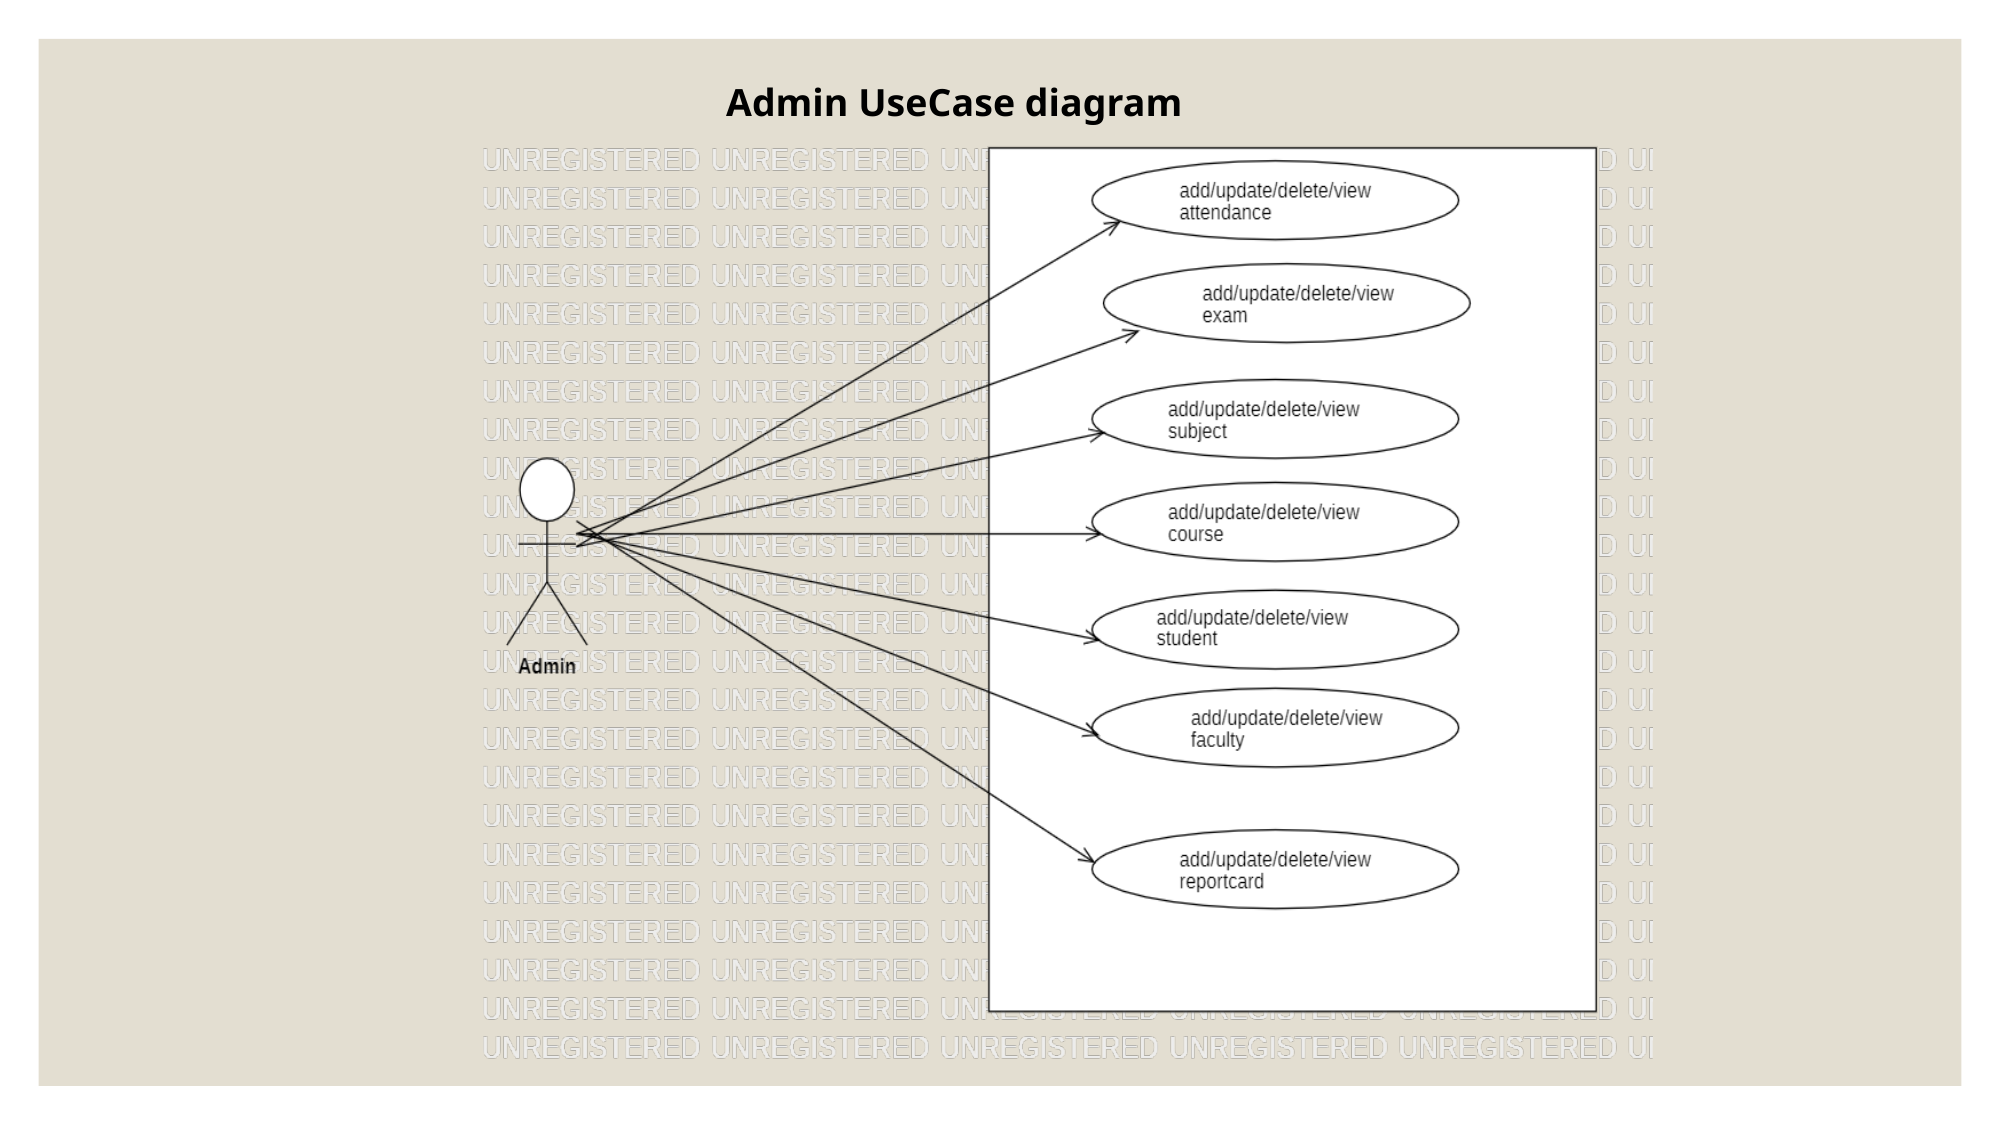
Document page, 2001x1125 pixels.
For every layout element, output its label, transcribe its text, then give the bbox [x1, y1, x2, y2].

text_box Admin UseCase diagram [711, 71, 1712, 132]
picture [482, 132, 1653, 1075]
